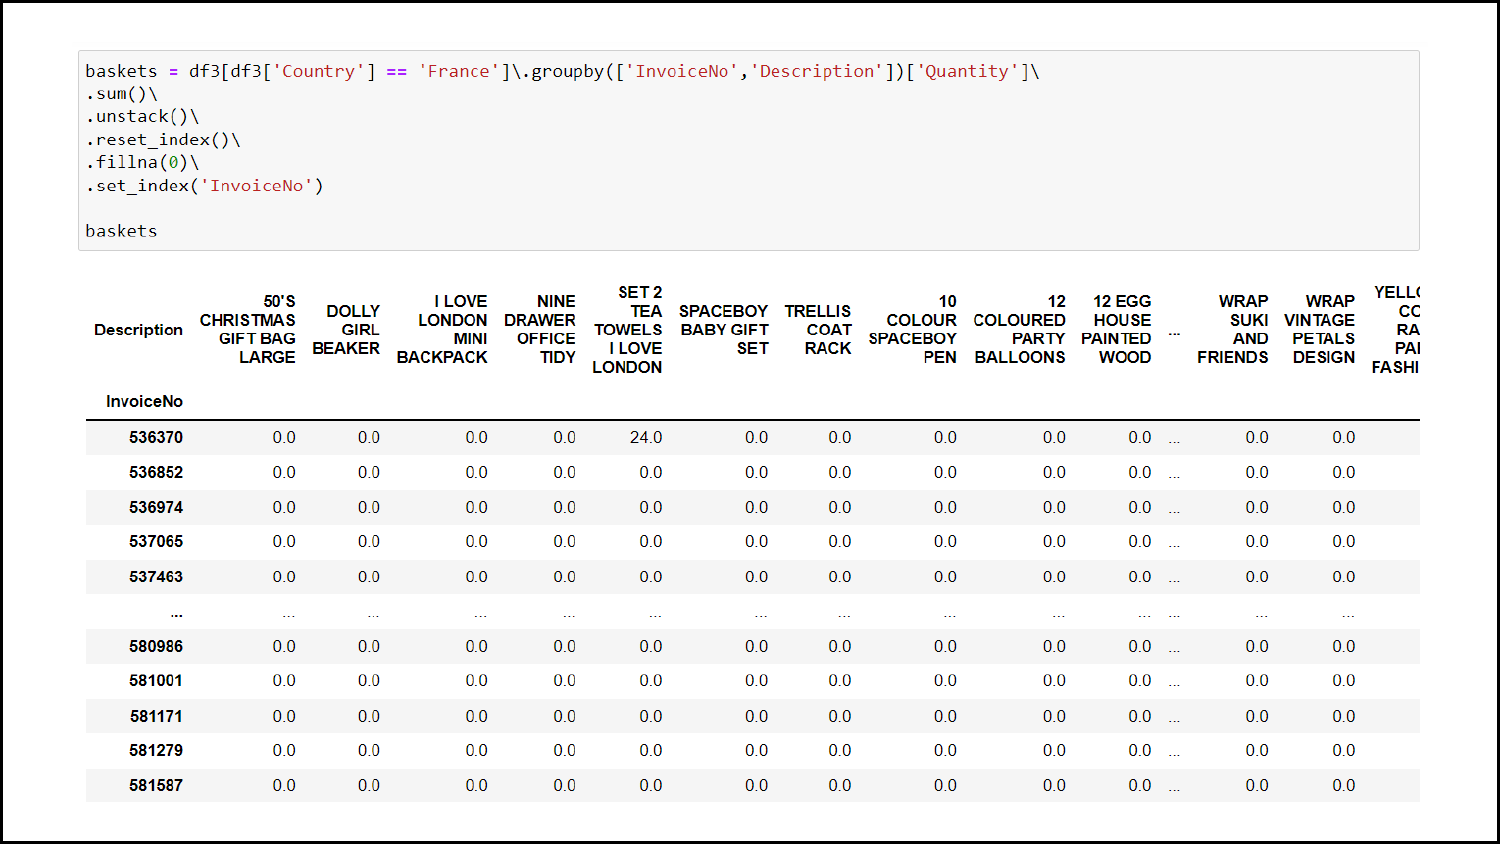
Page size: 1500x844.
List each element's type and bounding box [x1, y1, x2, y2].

picture [72, 41, 1428, 802]
text_box [0, 0, 1500, 844]
